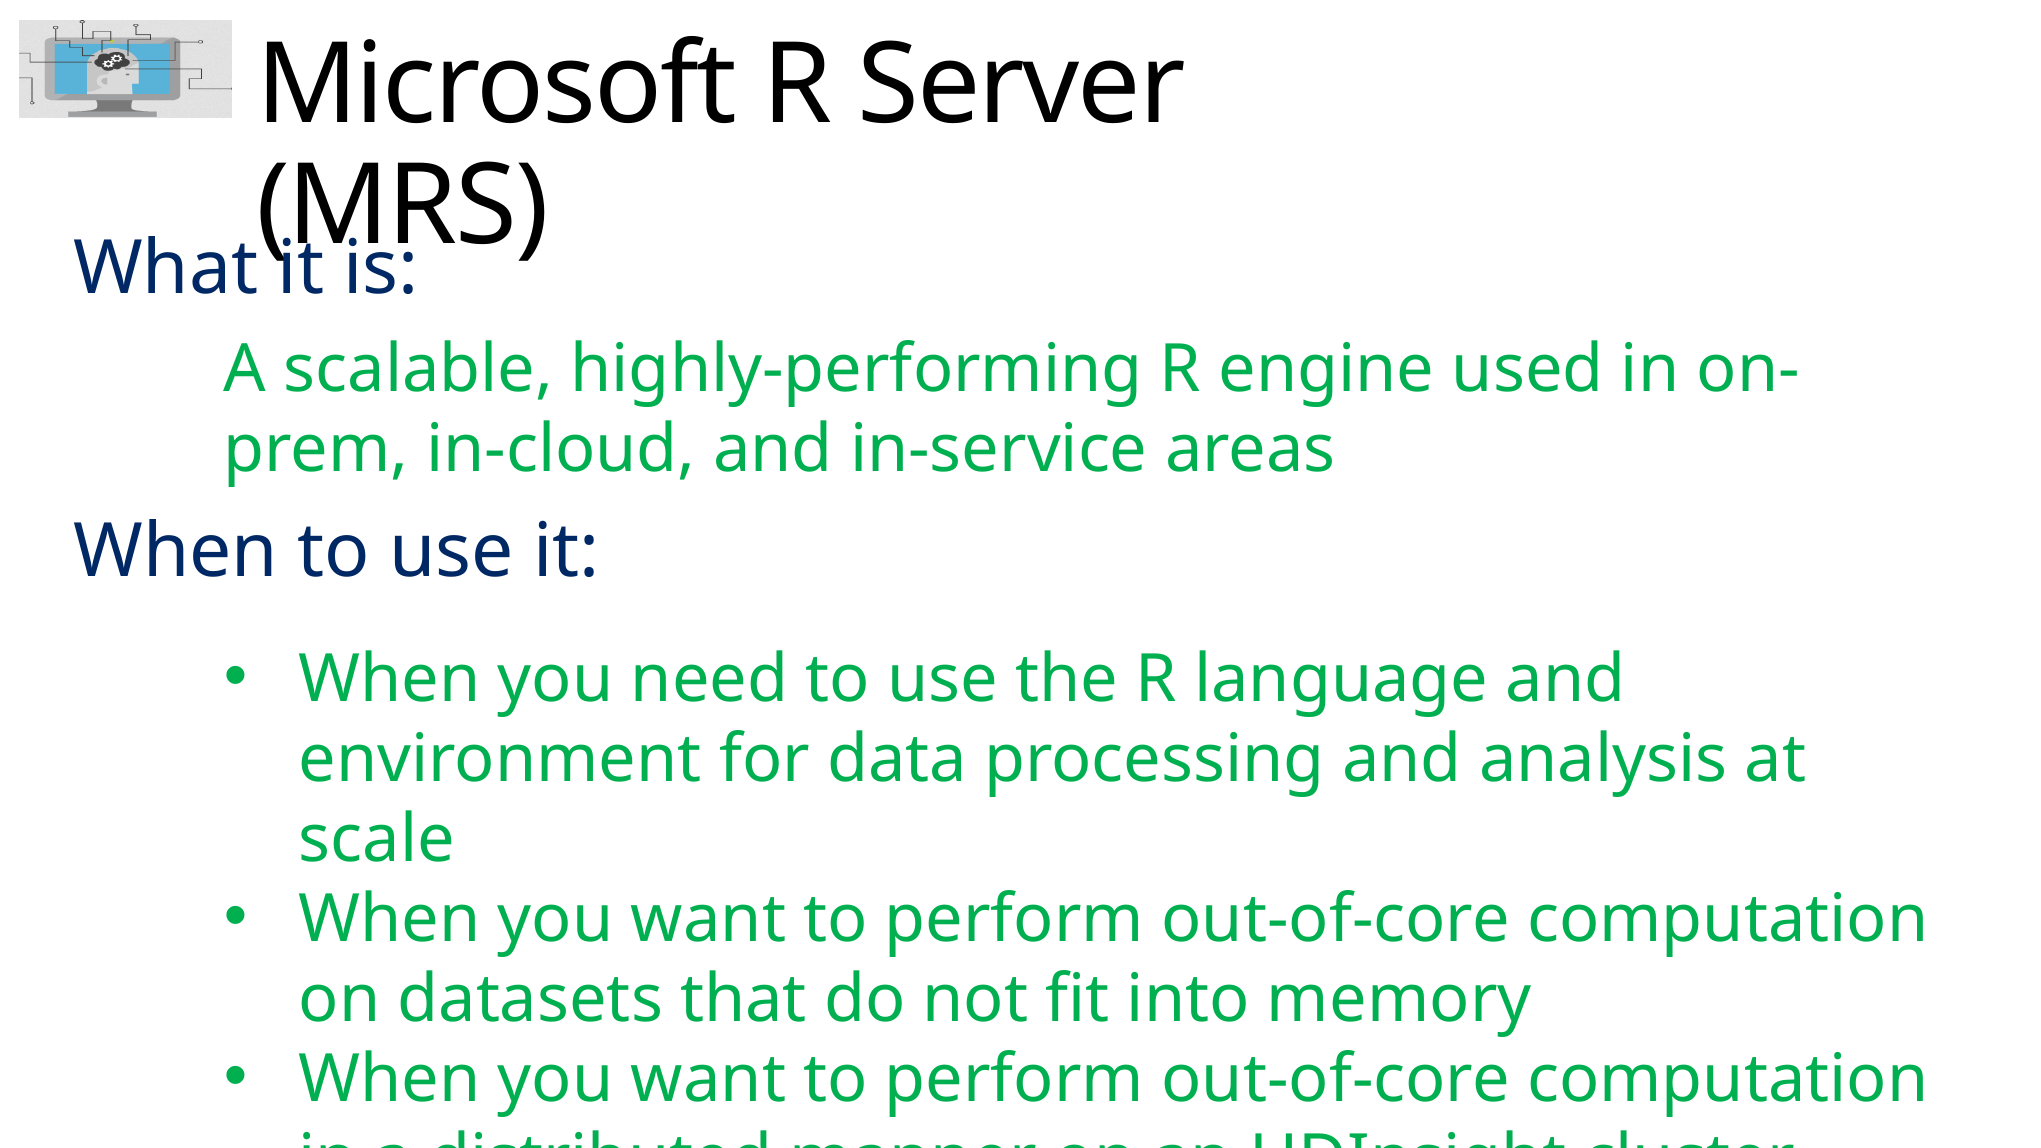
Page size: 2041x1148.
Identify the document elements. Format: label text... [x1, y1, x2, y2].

text_box A scalable, highly-performing R engine used in on-prem, in-cloud, and in-service areas [208, 317, 1960, 492]
text_box What it is: [58, 211, 526, 316]
picture [19, 20, 233, 119]
title Microsoft R Server (MRS) [231, 10, 1406, 129]
text_box When you need to use the R language and environment for data processing and analysis at scale When you want to perform out-of-core computation on datasets that do not fit into memory When you want to perform out-of-core computation in a distributed manner on an HDInsight cluster [208, 627, 1960, 1148]
text_box When to use it: [58, 493, 626, 599]
